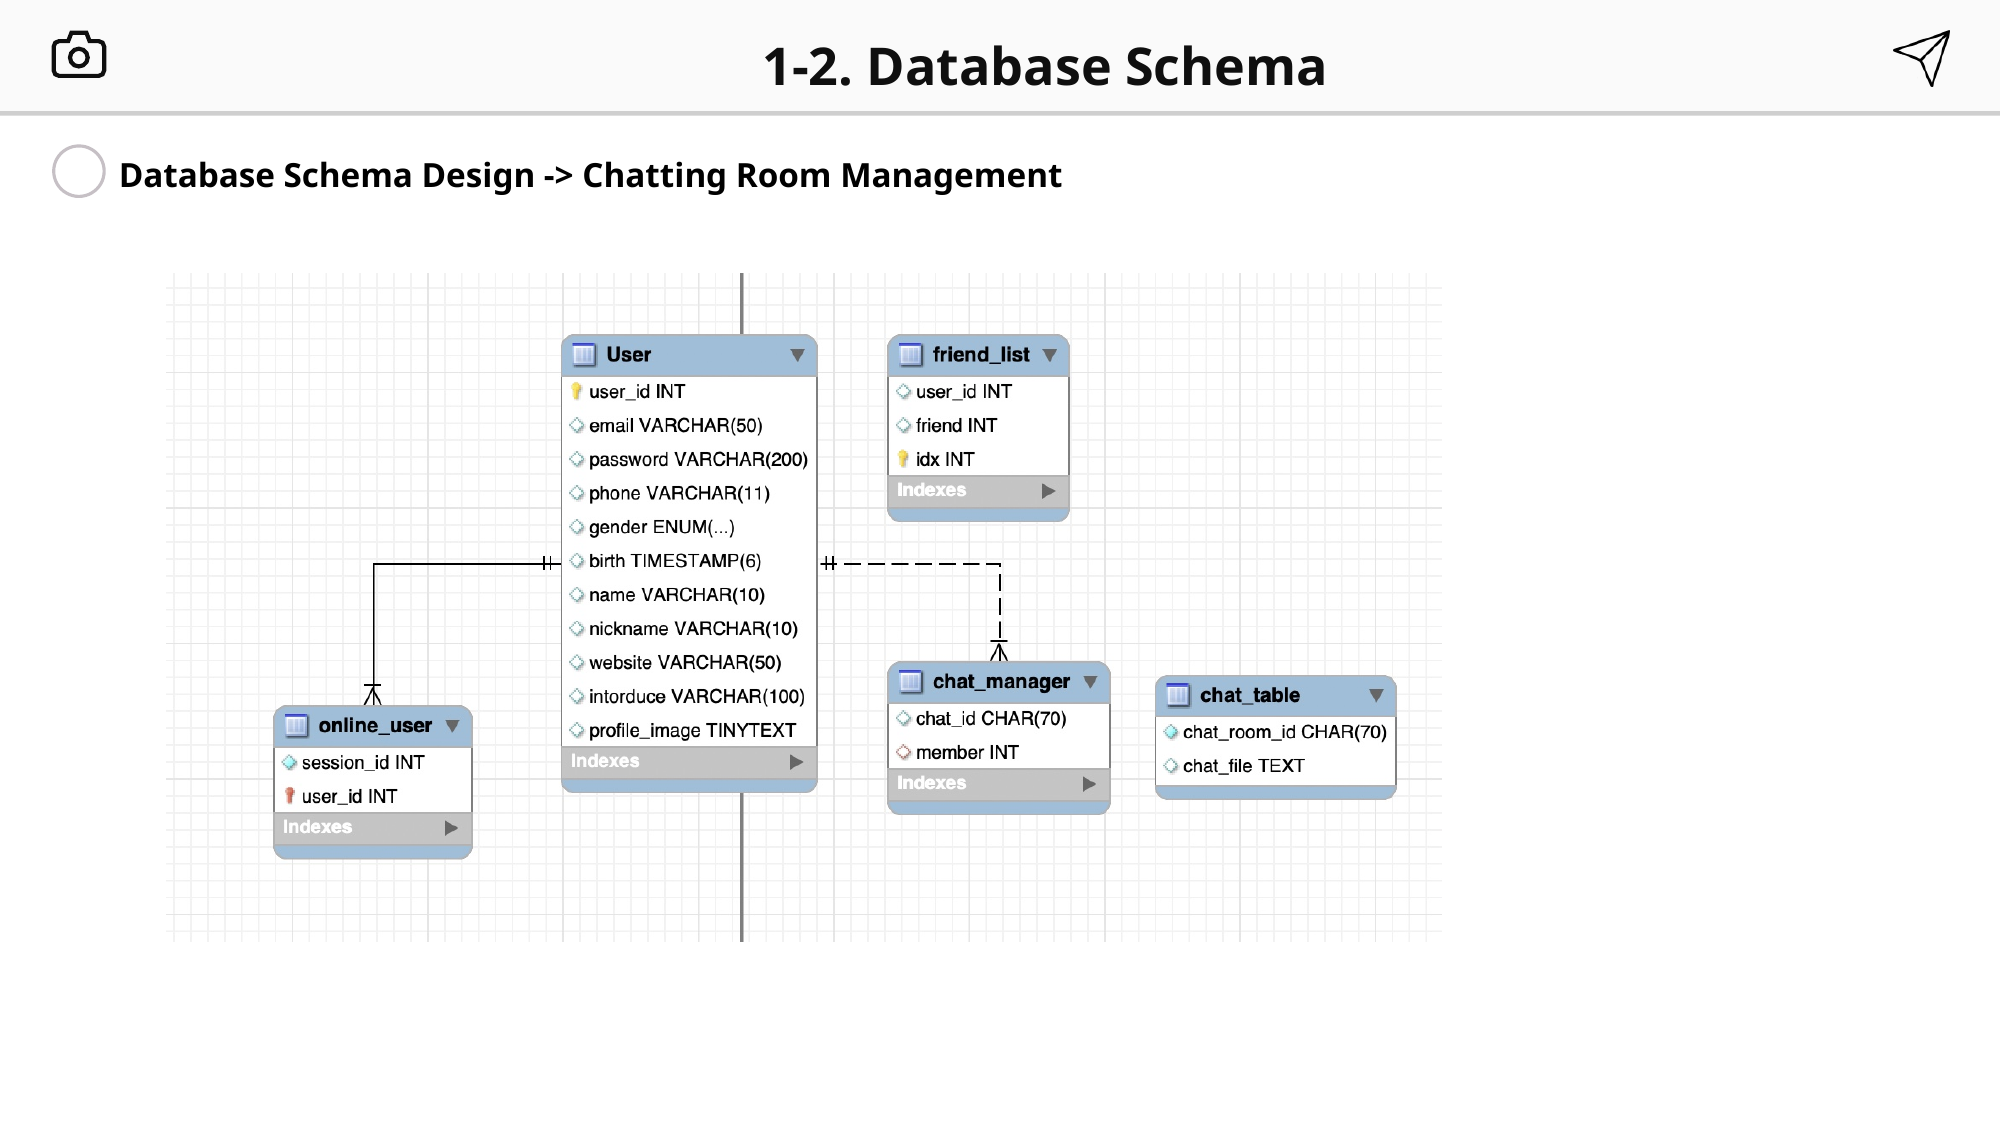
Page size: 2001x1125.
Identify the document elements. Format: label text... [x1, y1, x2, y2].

picture [1893, 30, 1950, 87]
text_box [0, 0, 2000, 116]
picture [166, 273, 1442, 942]
text_box [52, 144, 104, 198]
text_box Database Schema Design -> Chatting Room Management [104, 146, 1079, 202]
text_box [53, 32, 105, 76]
